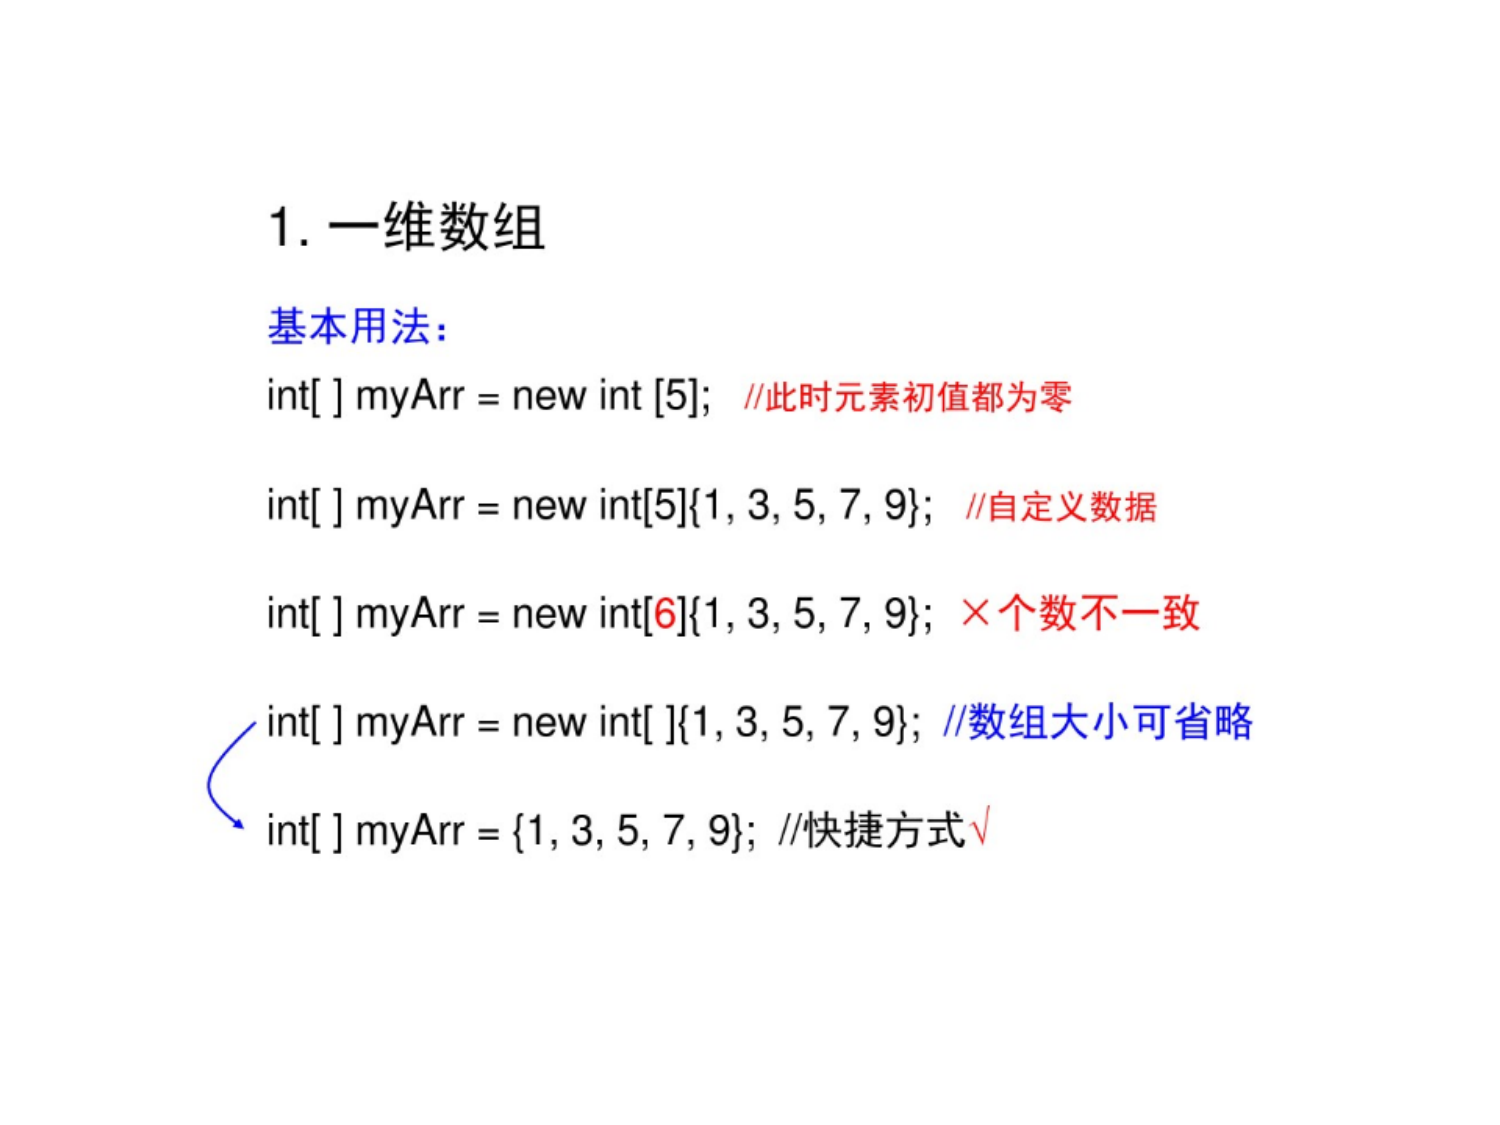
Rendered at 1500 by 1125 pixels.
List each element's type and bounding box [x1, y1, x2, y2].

picture [148, 184, 1351, 941]
